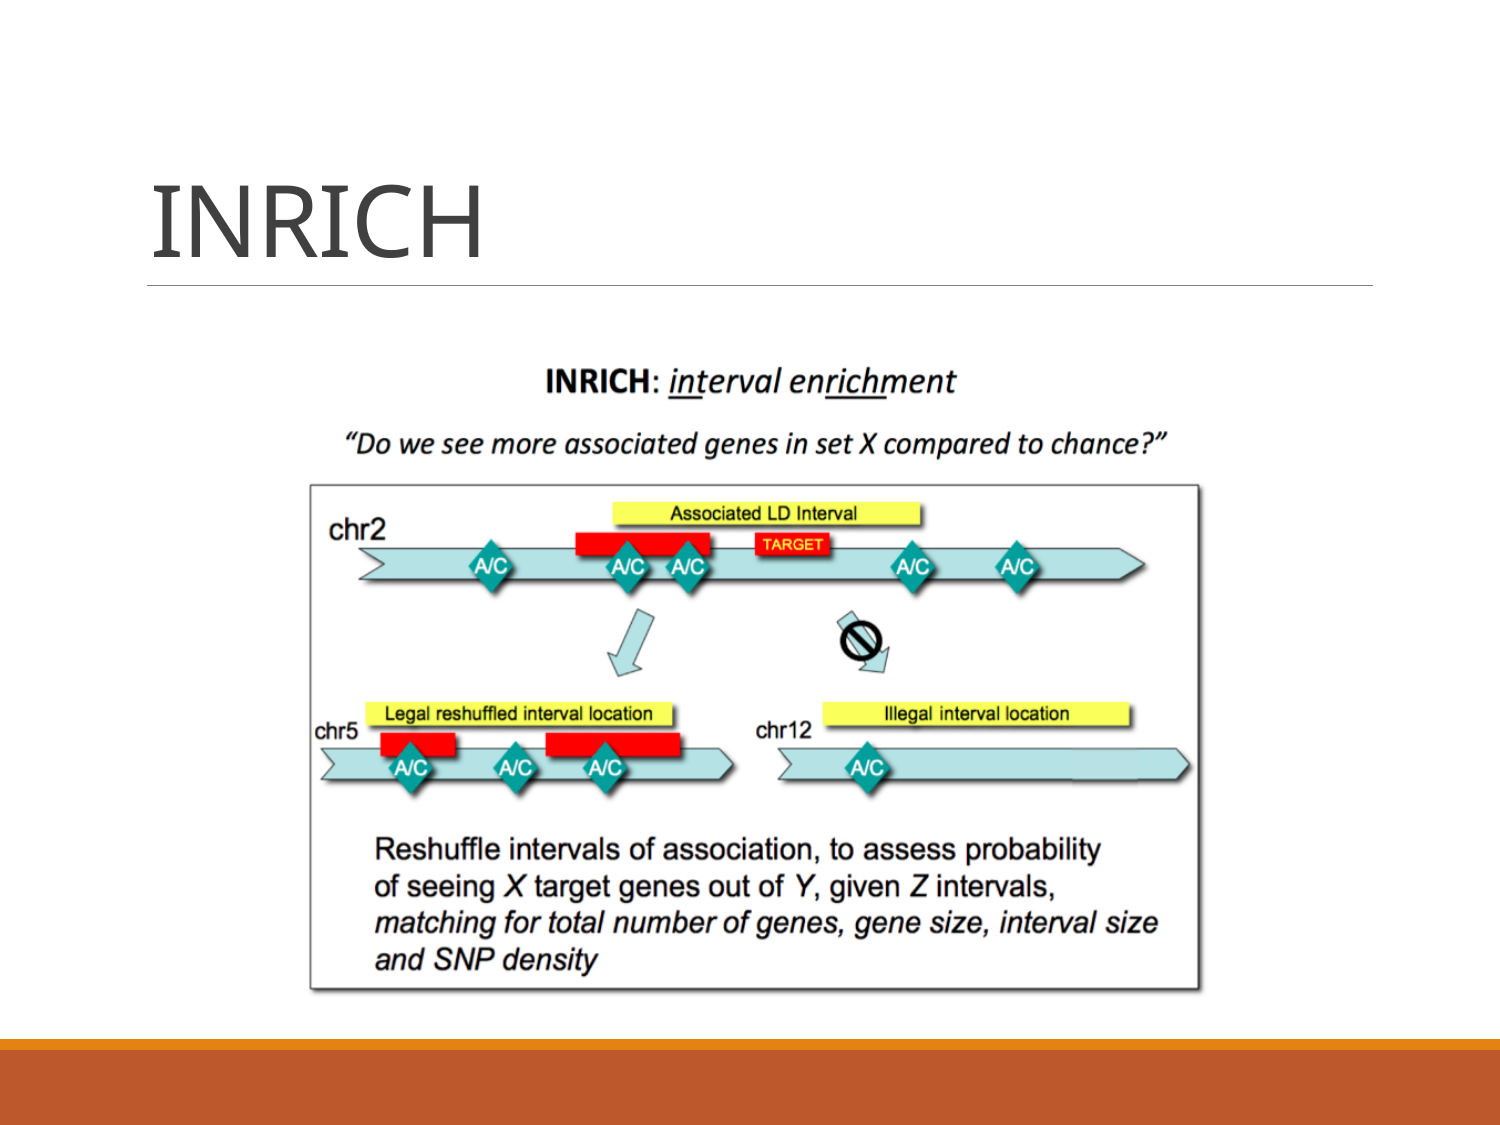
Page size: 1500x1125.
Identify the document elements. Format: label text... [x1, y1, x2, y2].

title INRICH [135, 47, 1373, 285]
picture [282, 317, 1225, 1016]
